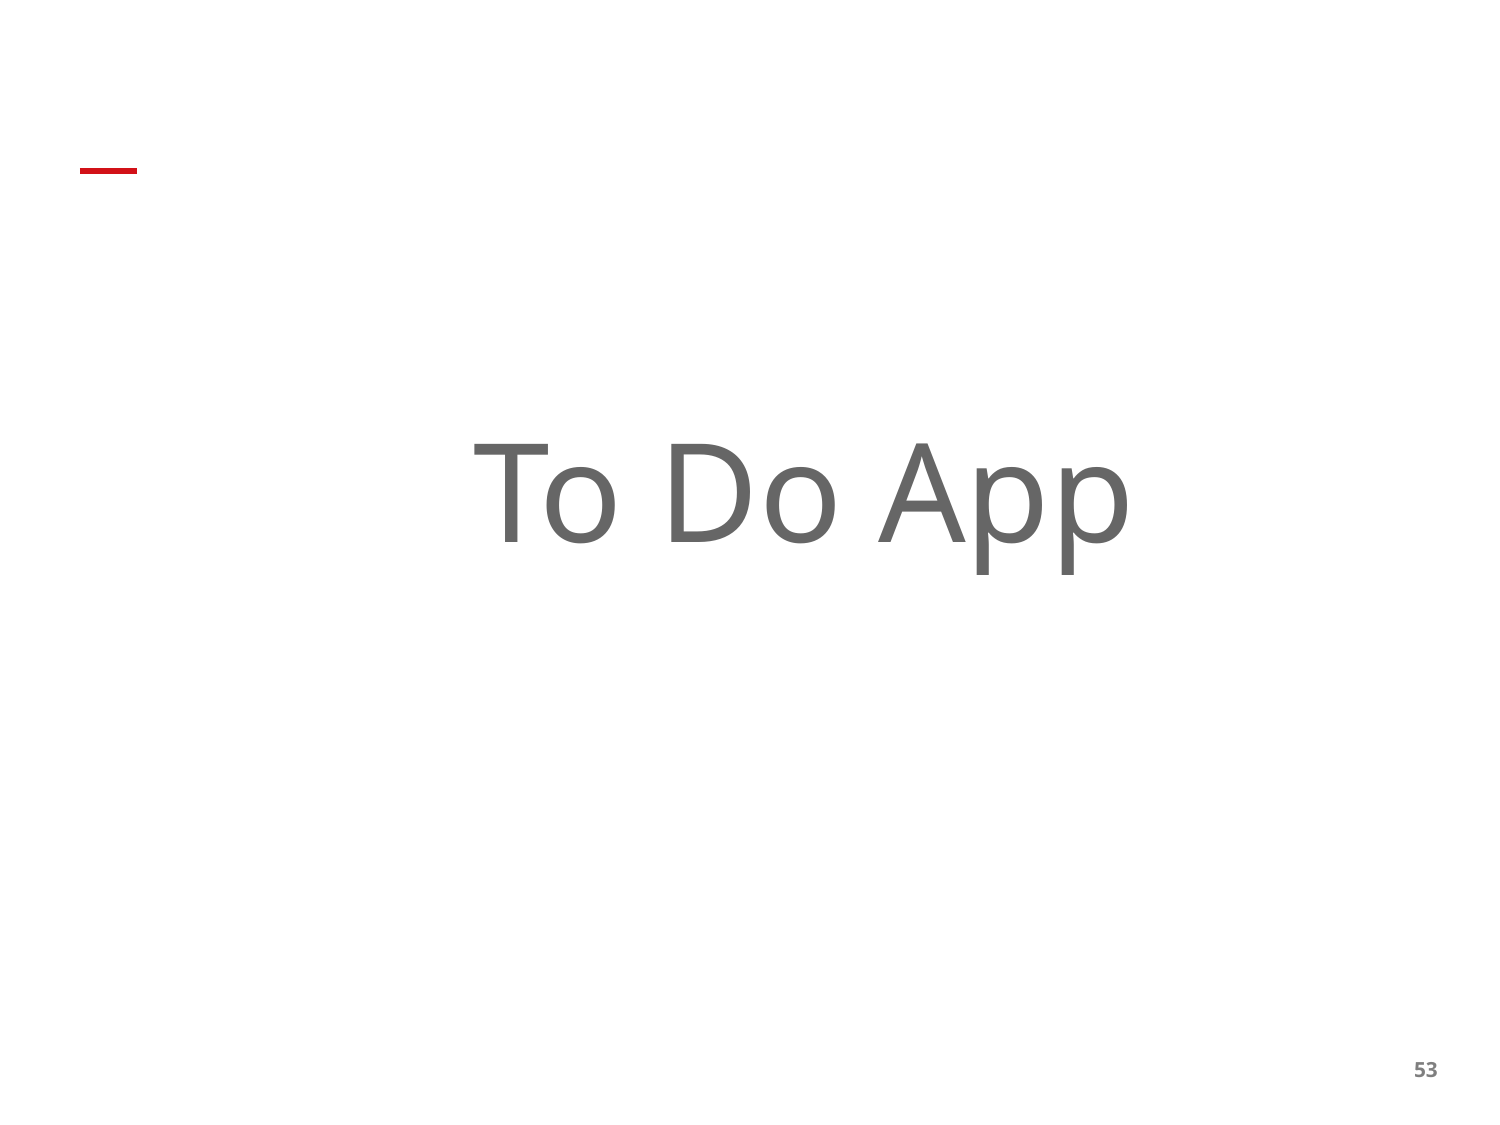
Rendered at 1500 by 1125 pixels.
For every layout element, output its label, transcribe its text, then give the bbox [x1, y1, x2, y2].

list To Do App [79, 234, 1420, 1022]
